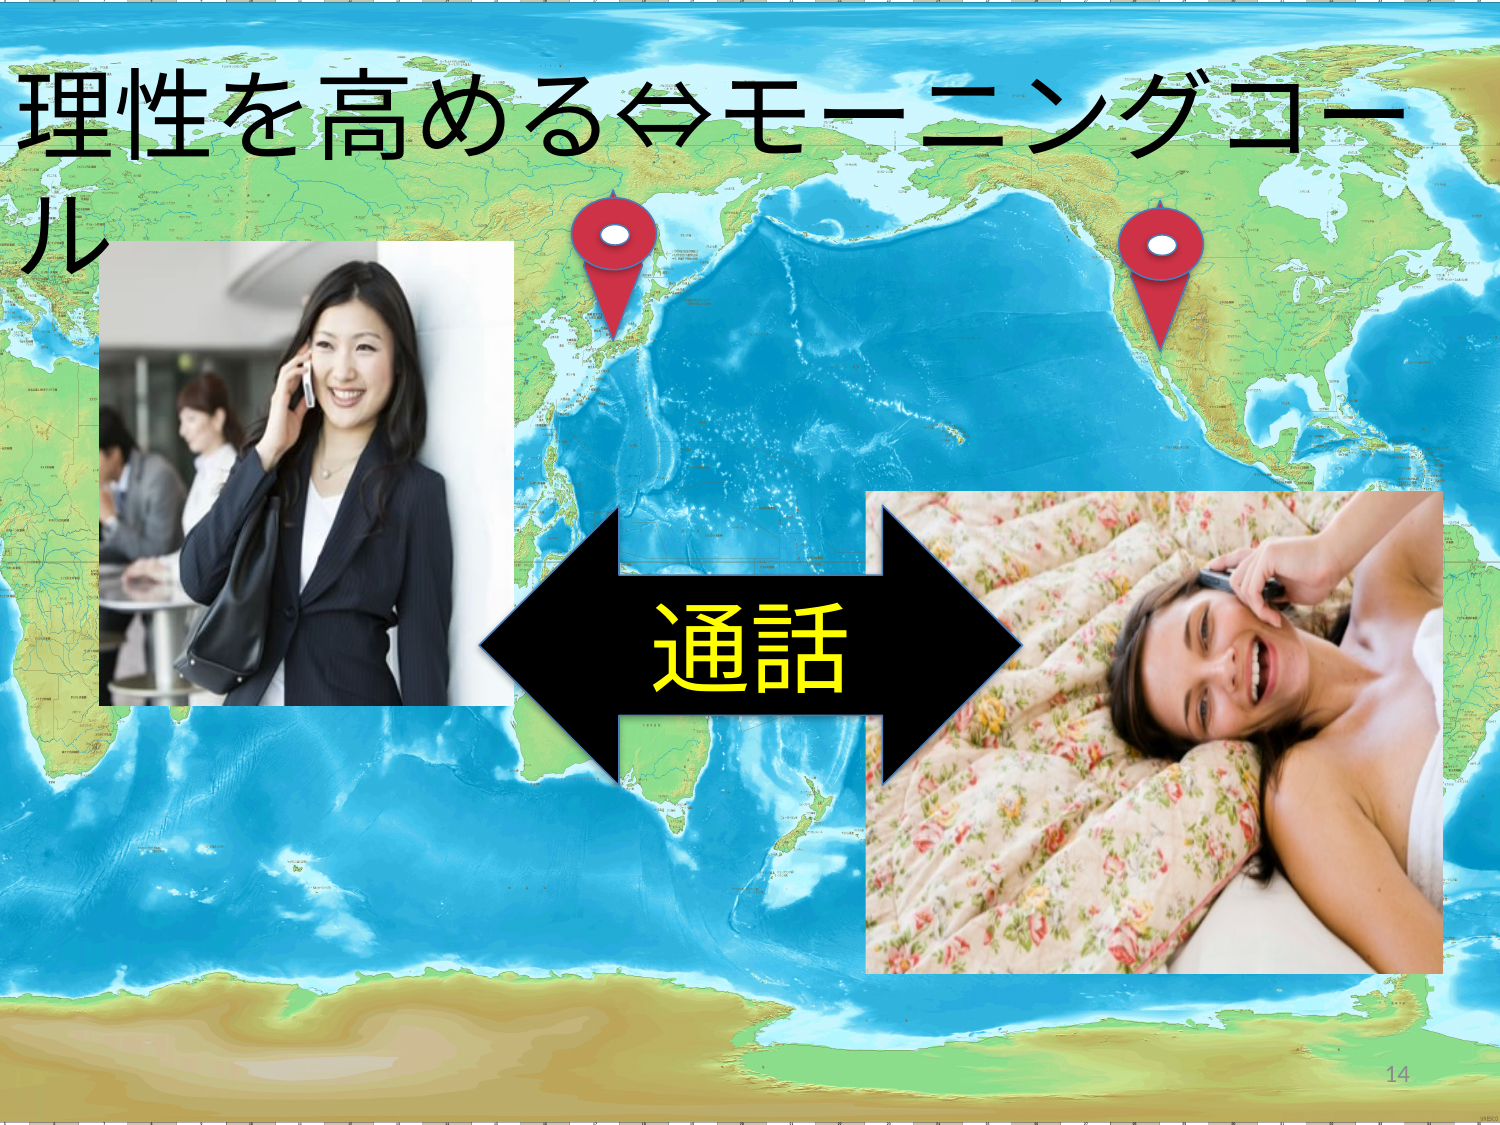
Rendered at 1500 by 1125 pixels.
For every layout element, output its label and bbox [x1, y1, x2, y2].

picture [865, 491, 1444, 974]
text_box [1085, 233, 1237, 319]
list [0, 0, 1500, 1125]
picture [98, 240, 514, 706]
text_box [538, 222, 690, 309]
